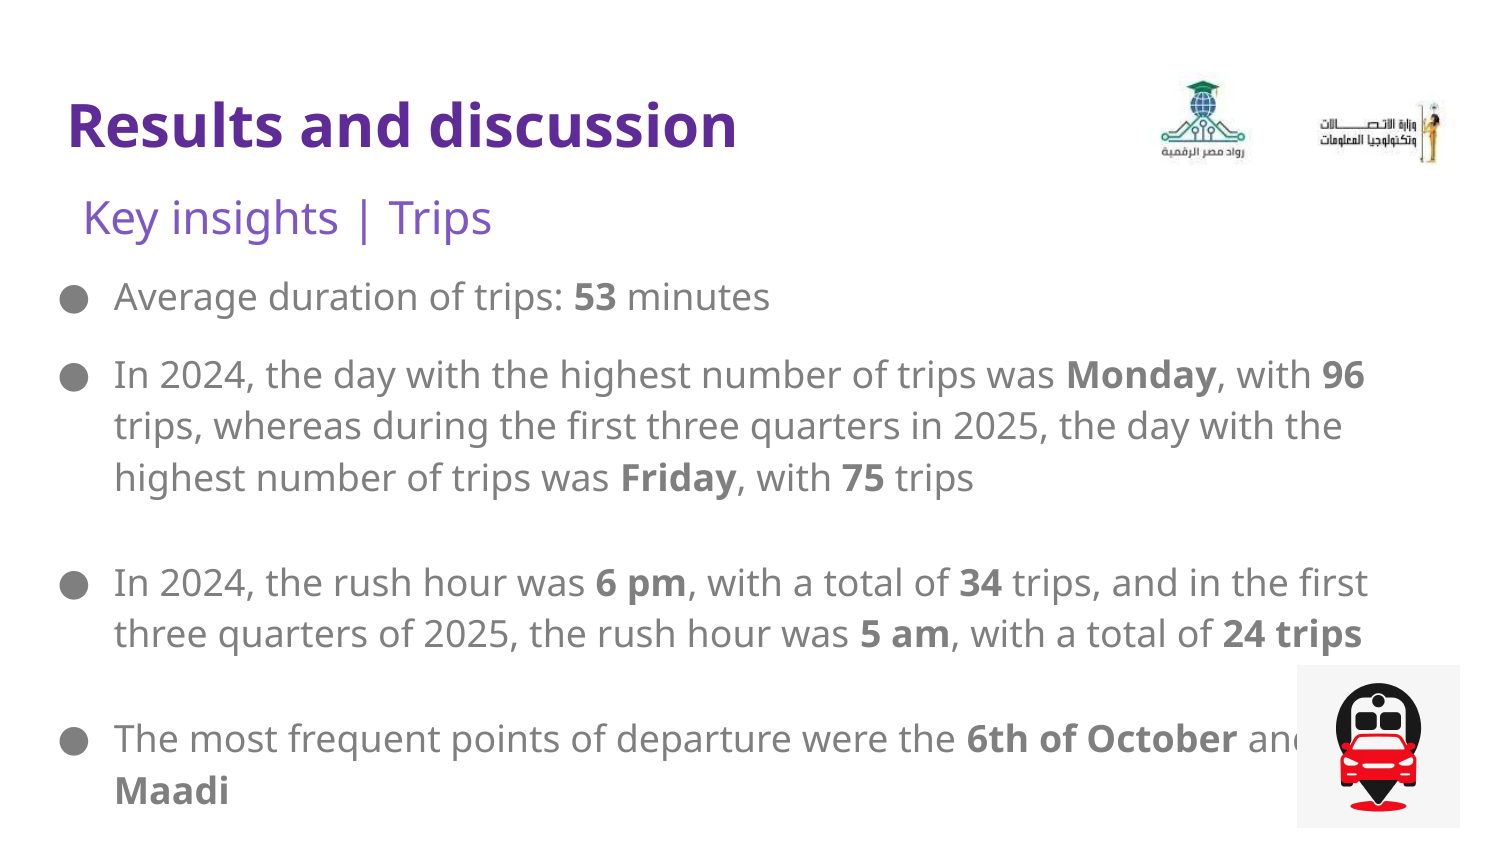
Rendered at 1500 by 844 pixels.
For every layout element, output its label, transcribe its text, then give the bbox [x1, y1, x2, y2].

title Results and discussion [51, 72, 1118, 176]
picture [1297, 665, 1460, 828]
text_box Key insights | Trips [67, 165, 560, 259]
list Average duration of trips: 53 minutes In 2024, the day with the highest number of trips was Monday, with 96 trips, whereas during the first three quarters in 2025, the day with the highest number of trips was Friday, with 75 trips In 2024, the rush hour was 6 pm, with a total of 34 trips, and in the first three quarters of 2025, the rush hour was 5 am, with a total of 24 trips The most frequent points of departure were the 6th of October and Maadi [23, 251, 1449, 787]
picture [1124, 17, 1469, 211]
